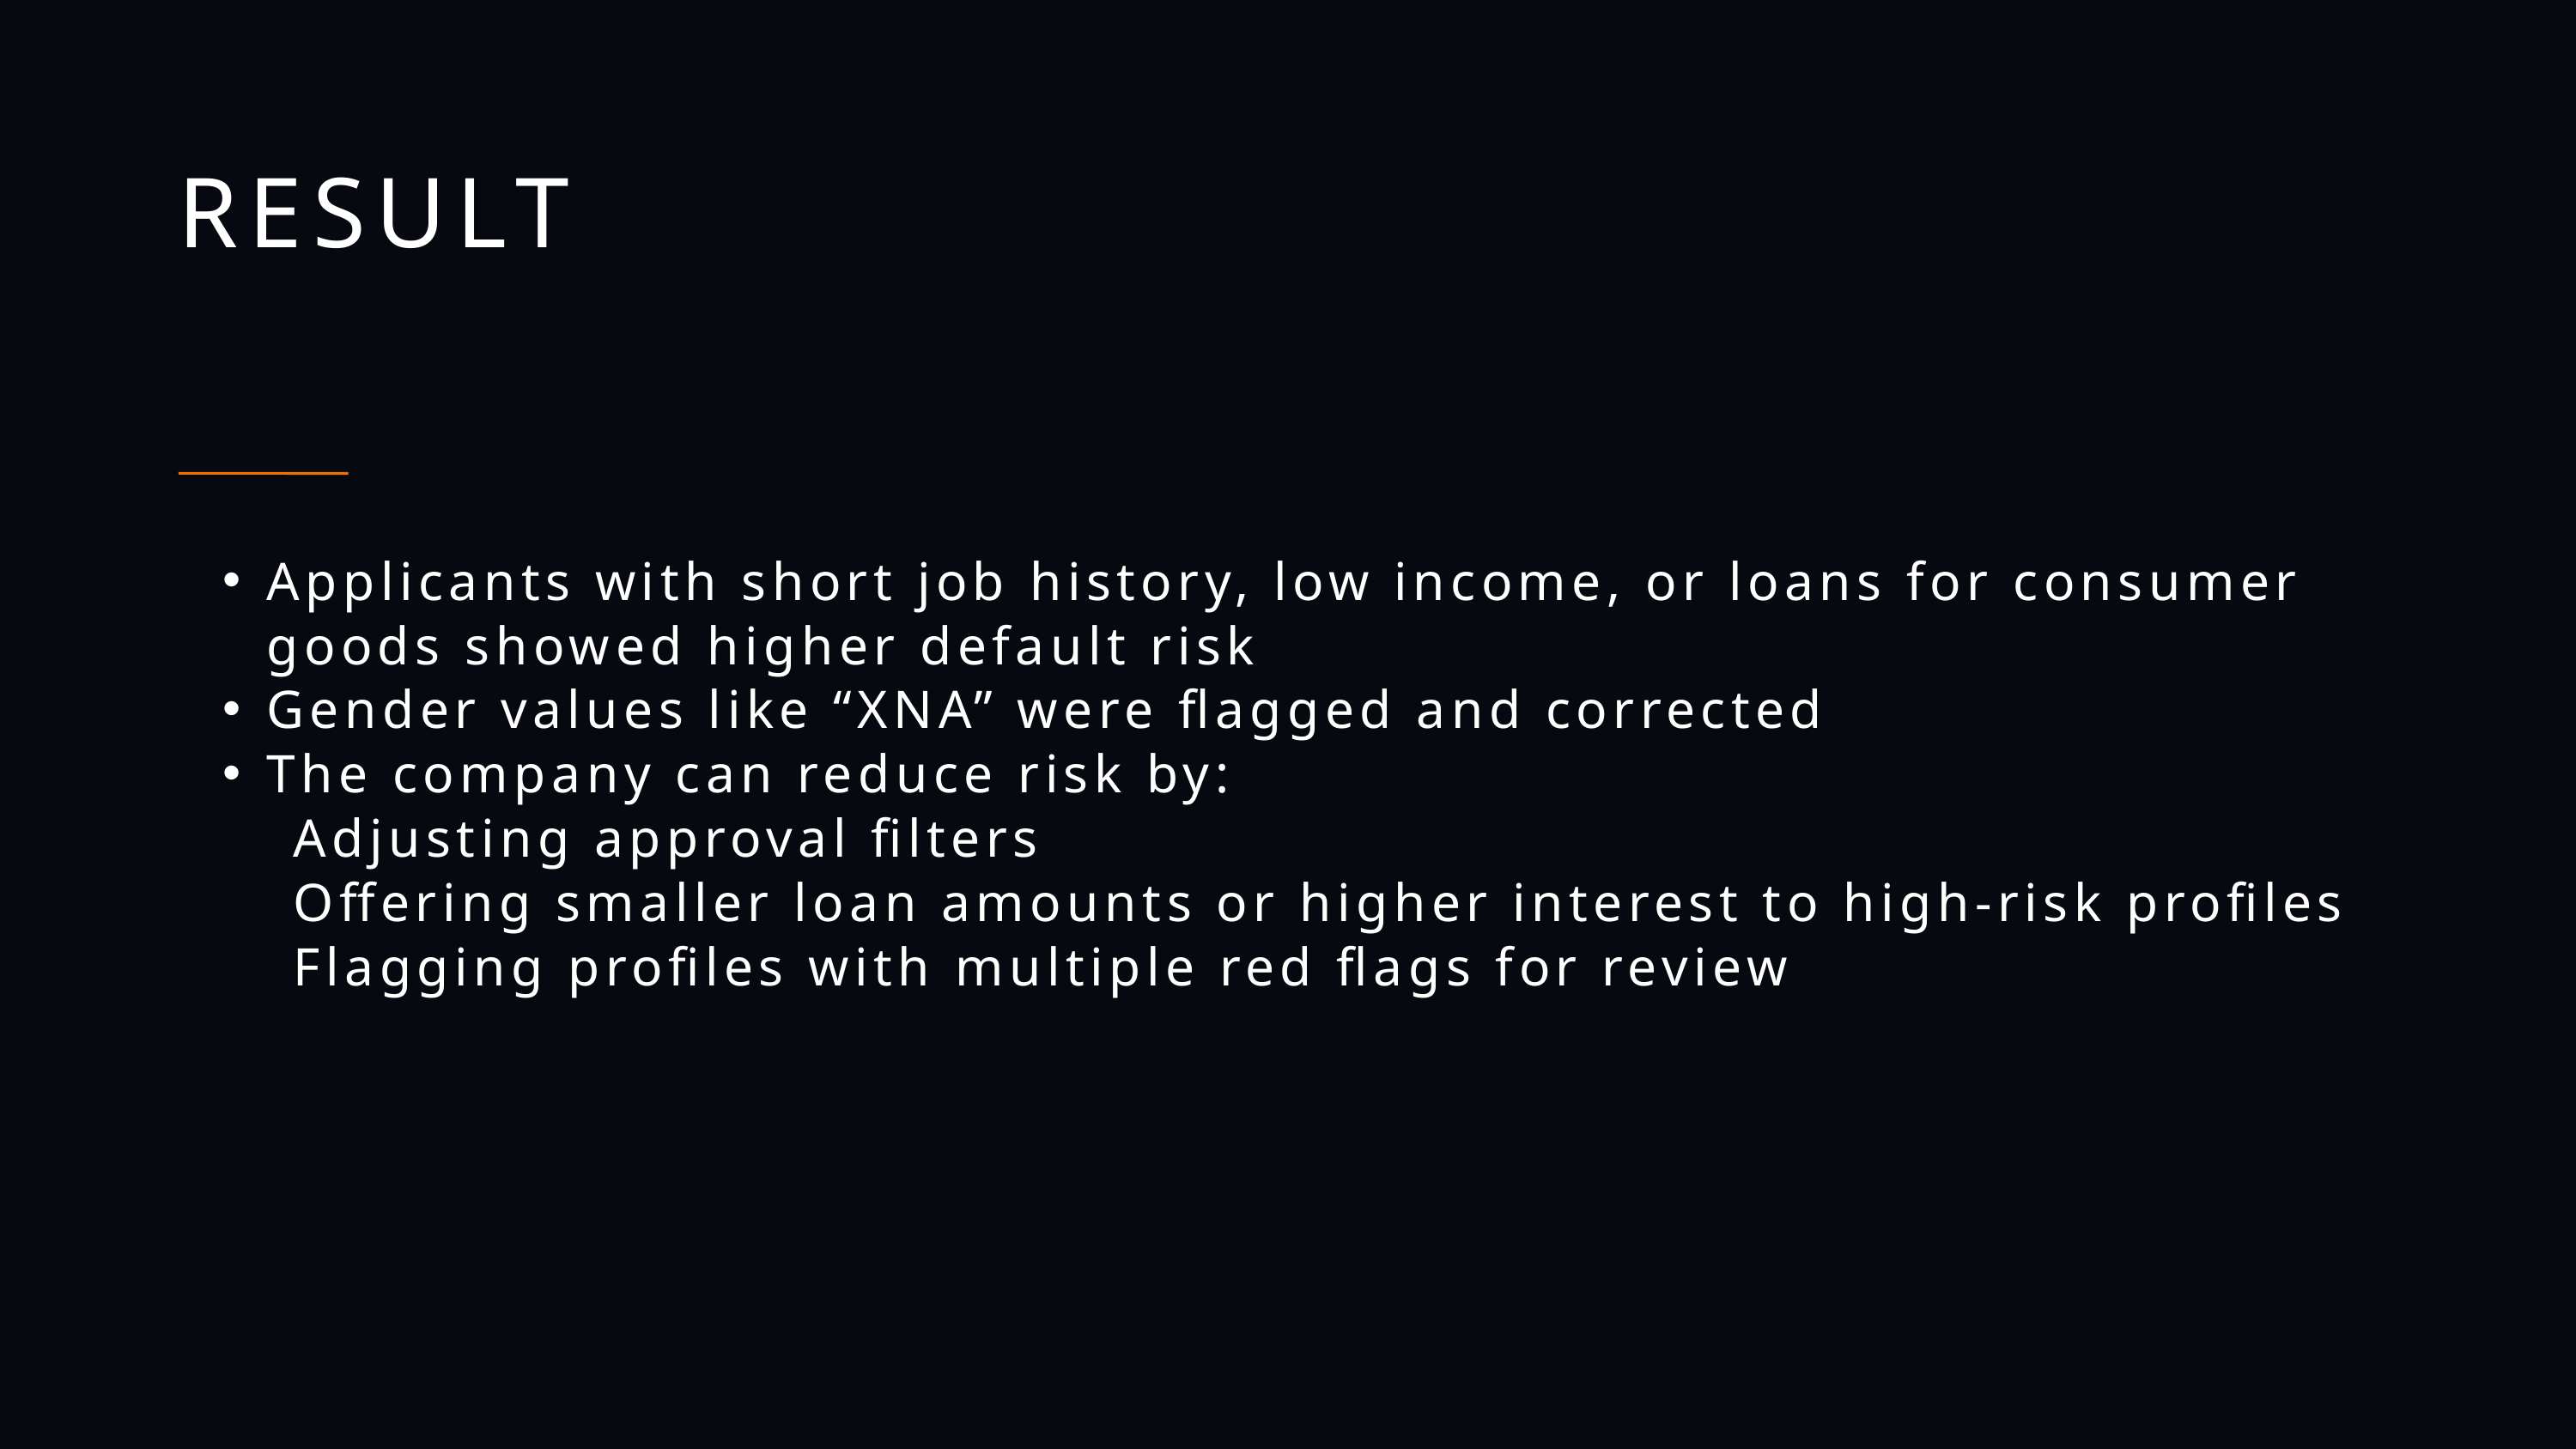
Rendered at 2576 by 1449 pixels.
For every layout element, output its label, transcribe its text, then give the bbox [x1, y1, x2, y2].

text_box RESULT [178, 143, 999, 268]
text_box Applicants with short job history, low income, or loans for consumer goods showed higher default risk Gender values like “XNA” were flagged and corrected The company can reduce risk by: Adjusting approval filters Offering smaller loan amounts or higher interest to high-risk profiles Flagging profiles with multiple red flags for review [178, 546, 2364, 1061]
